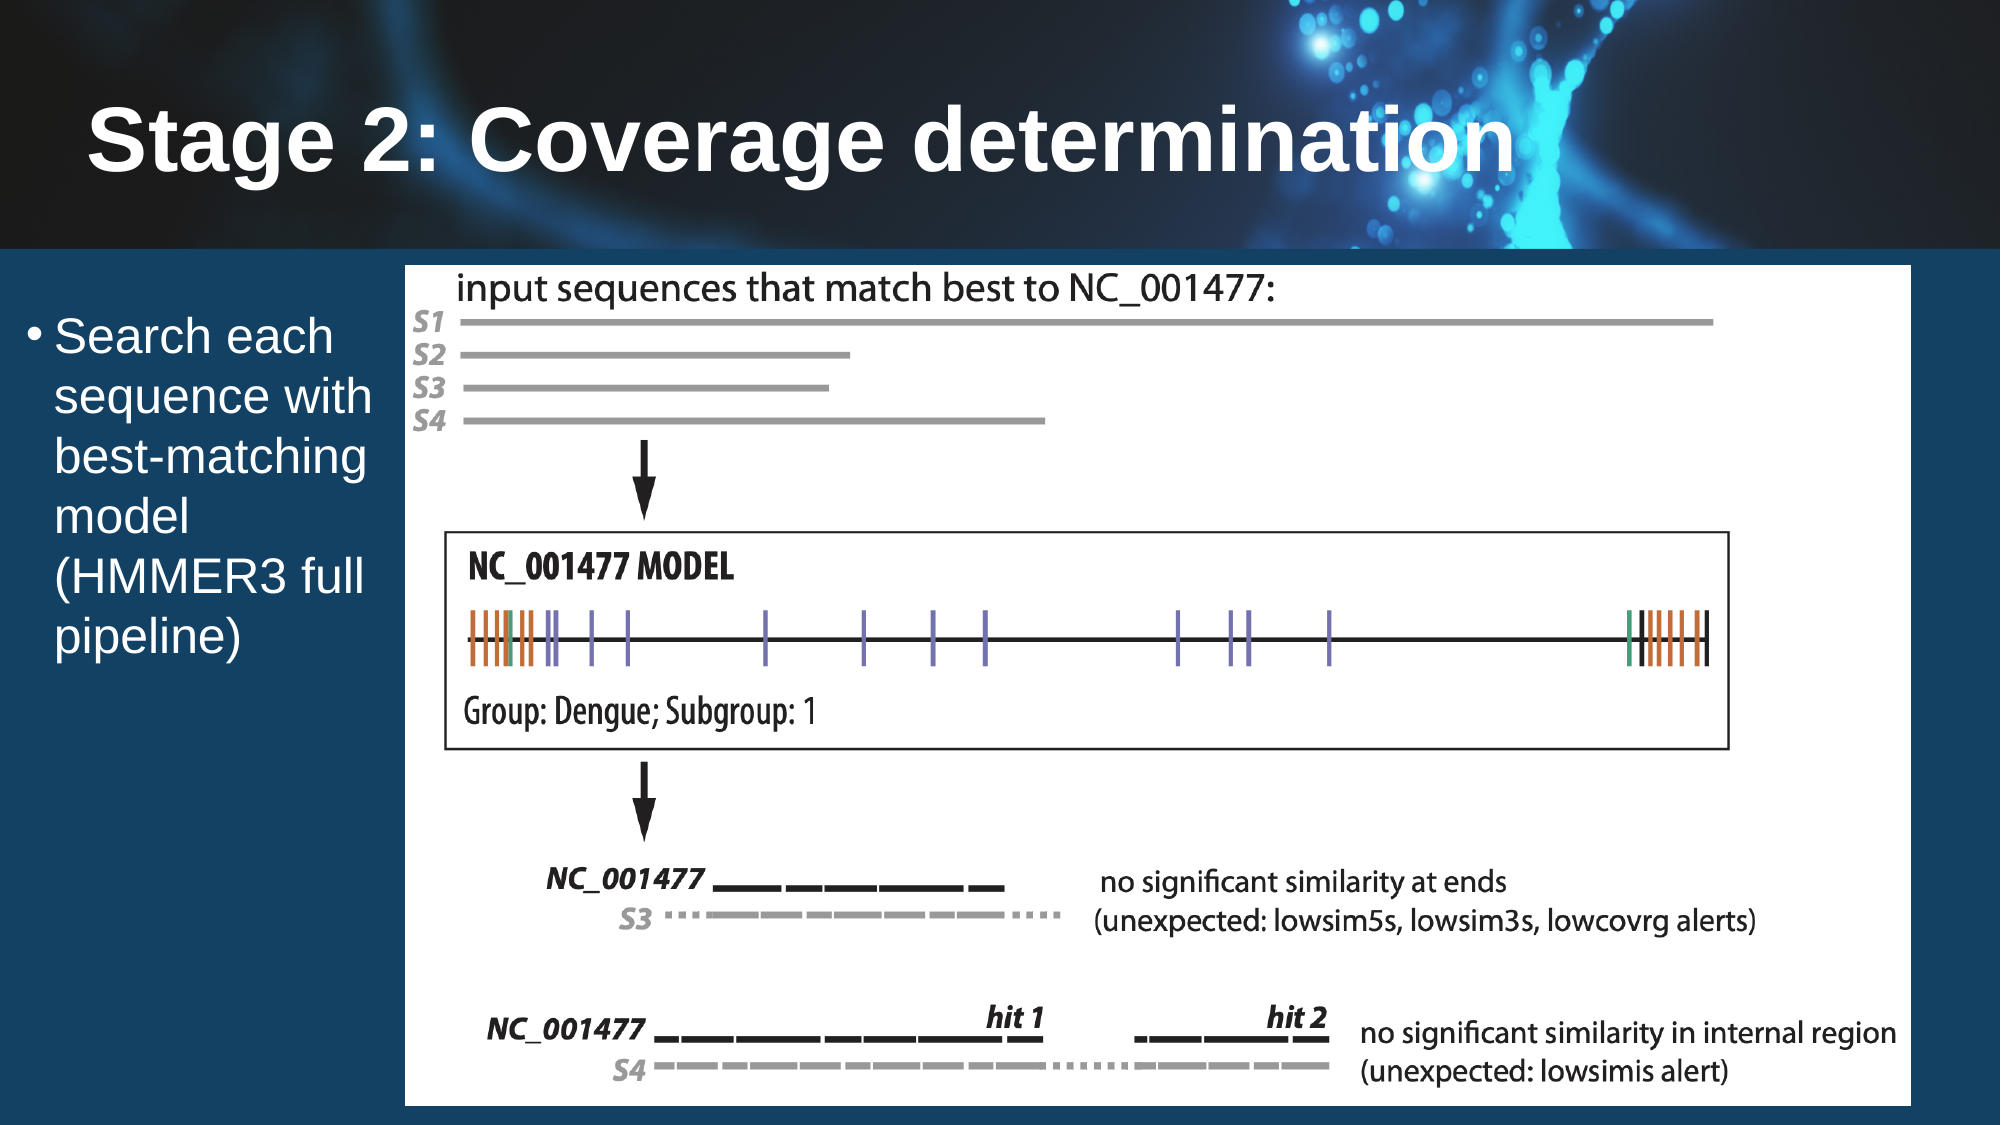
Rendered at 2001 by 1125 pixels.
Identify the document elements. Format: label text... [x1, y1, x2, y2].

picture [0, 0, 2000, 248]
picture [405, 265, 1911, 1106]
title Stage 2: Coverage determination [71, 64, 1911, 219]
text_box Search each sequence with best-matching model (HMMER3 full pipeline) [0, 295, 399, 671]
